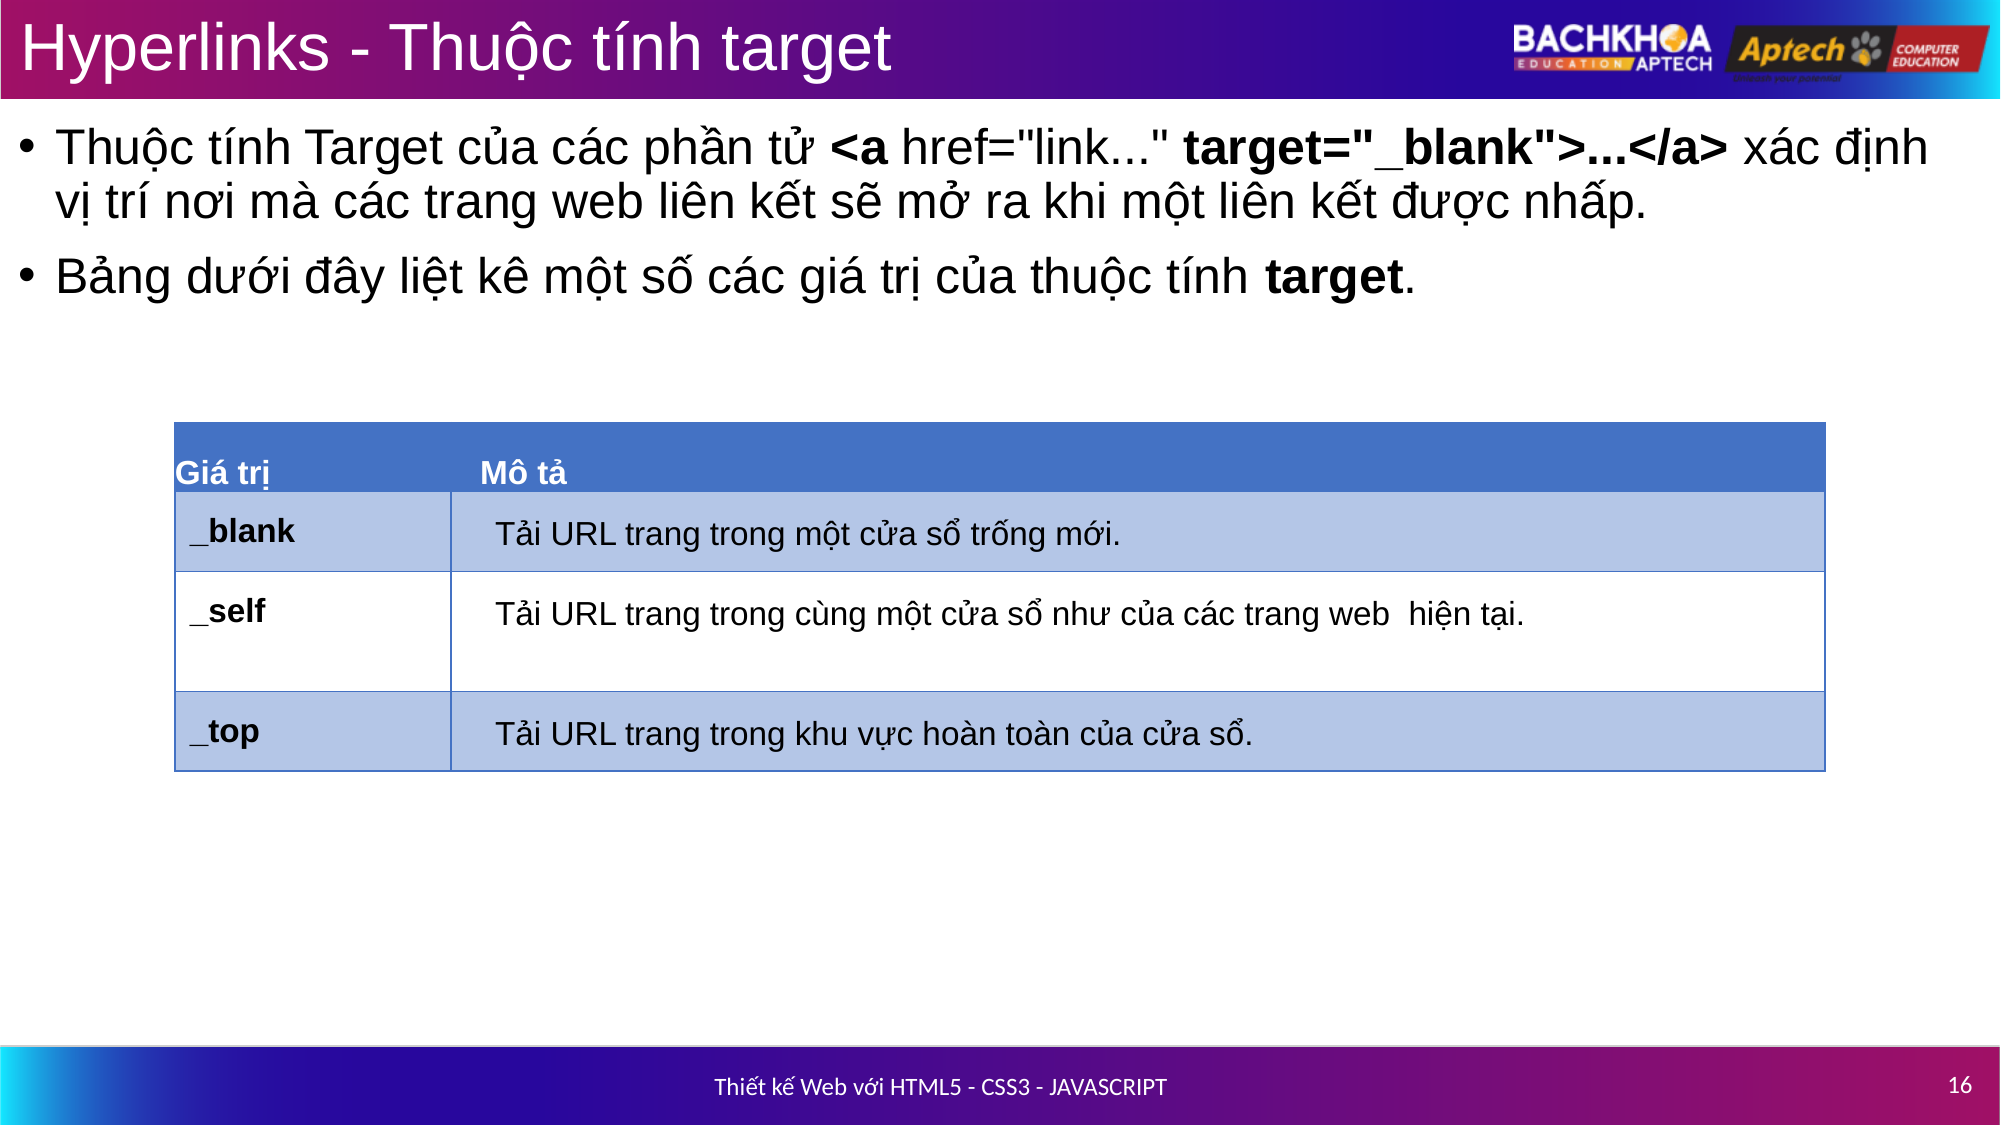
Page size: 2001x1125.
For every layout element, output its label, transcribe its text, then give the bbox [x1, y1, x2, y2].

picture [0, 1045, 2000, 1125]
table_cell Tải URL trang trong khu vực hoàn toàn của cửa sổ. [452, 692, 1824, 770]
footer Thiết kế Web với HTML5 - CSS3 - JAVASCRIPT [17, 1055, 1865, 1116]
table_header Giá trị [176, 423, 450, 491]
table_header Mô tả [452, 423, 1824, 491]
table_cell _self [176, 572, 450, 691]
title Hyperlinks - Thuộc tính target [4, 5, 1990, 93]
table_cell _top [176, 692, 450, 770]
list Thuộc tính Target của các phần tử <a href="link..." target="_blank">...</a> xác định vị trí nơi mà các trang web liên kết sẽ mở ra khi một liên kết được nhấp. Bảng dưới đây liệt kê một số các giá trị của thuộc tính target. [3, 113, 1988, 318]
table_cell Tải URL trang trong cùng một cửa sổ như của các trang web hiện tại. [452, 572, 1824, 691]
slide_number ‹#› [1877, 1053, 1988, 1114]
table_cell _blank [176, 492, 450, 571]
picture [0, 0, 2001, 99]
table_cell Tải URL trang trong một cửa sổ trống mới. [452, 492, 1824, 571]
